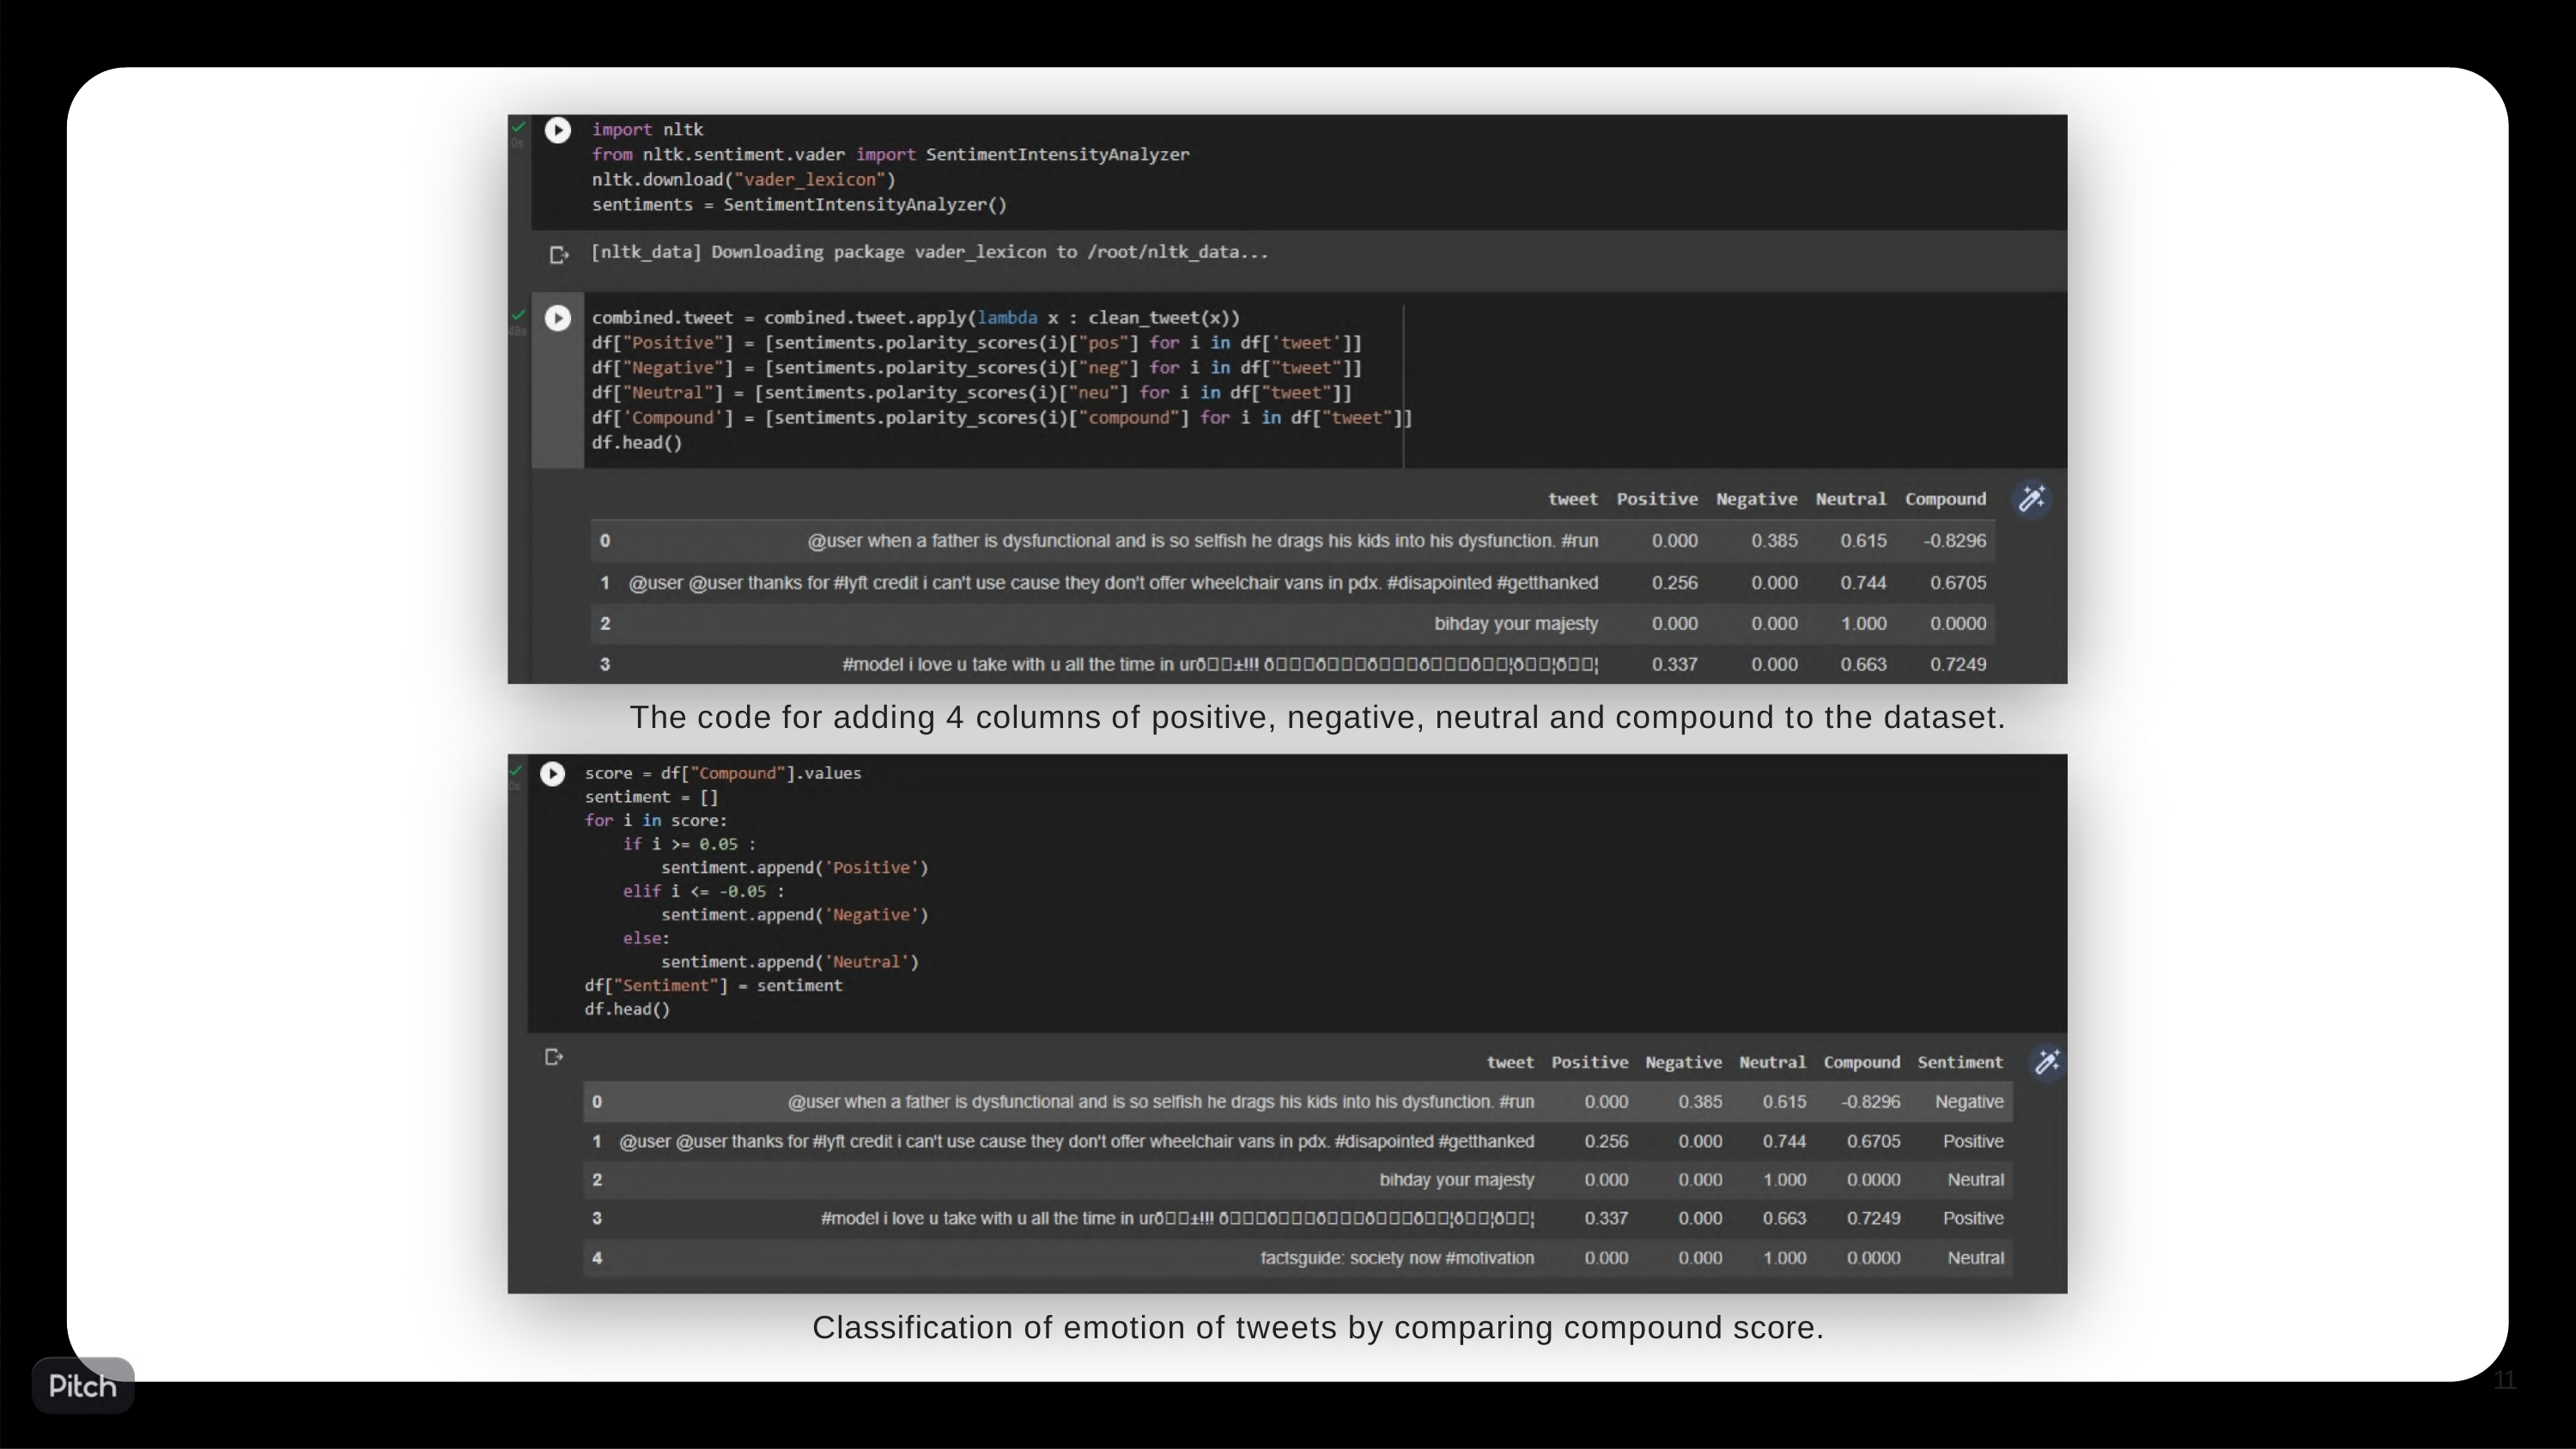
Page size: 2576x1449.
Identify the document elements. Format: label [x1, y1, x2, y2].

text_box [0, 0, 2576, 1449]
